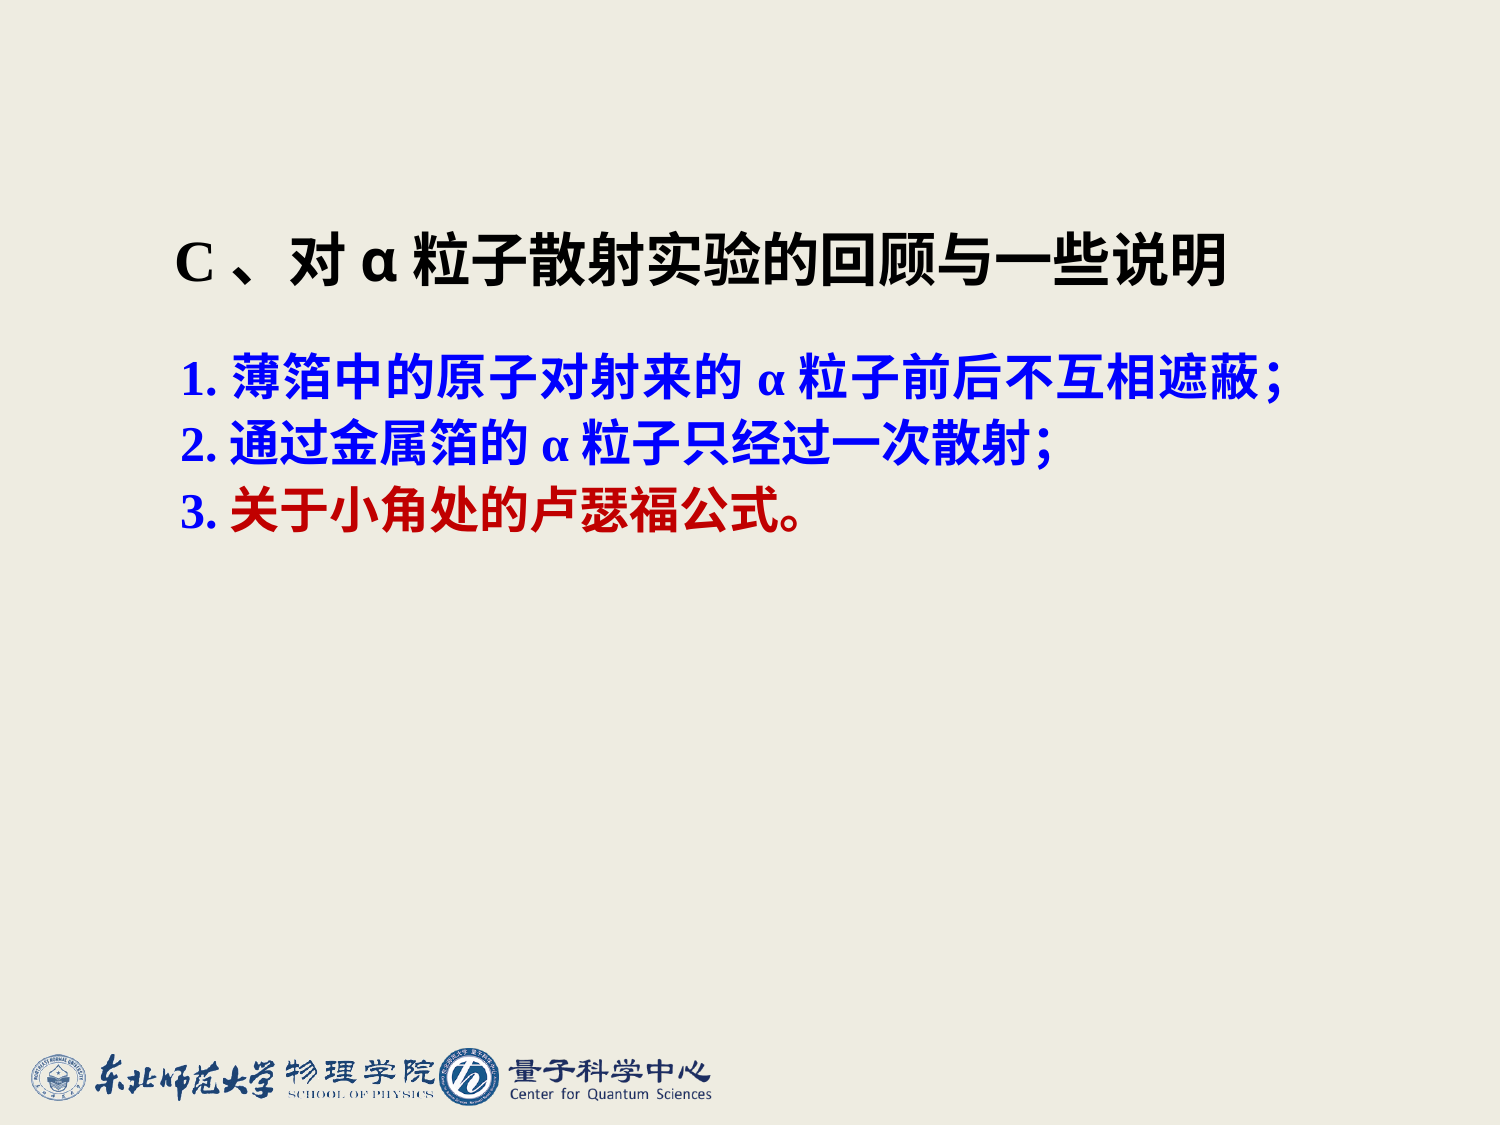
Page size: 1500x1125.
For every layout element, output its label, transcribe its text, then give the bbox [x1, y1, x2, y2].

list 1.薄箔中的原子对射来的α粒子前后不互相遮蔽； 2.通过金属箔的α粒子只经过一次散射； 3.关于小角处的卢瑟福公式。 [165, 338, 1277, 991]
title C、对α粒子散射实验的回顾与一些说明 [159, 160, 1438, 323]
picture [20, 1046, 719, 1108]
